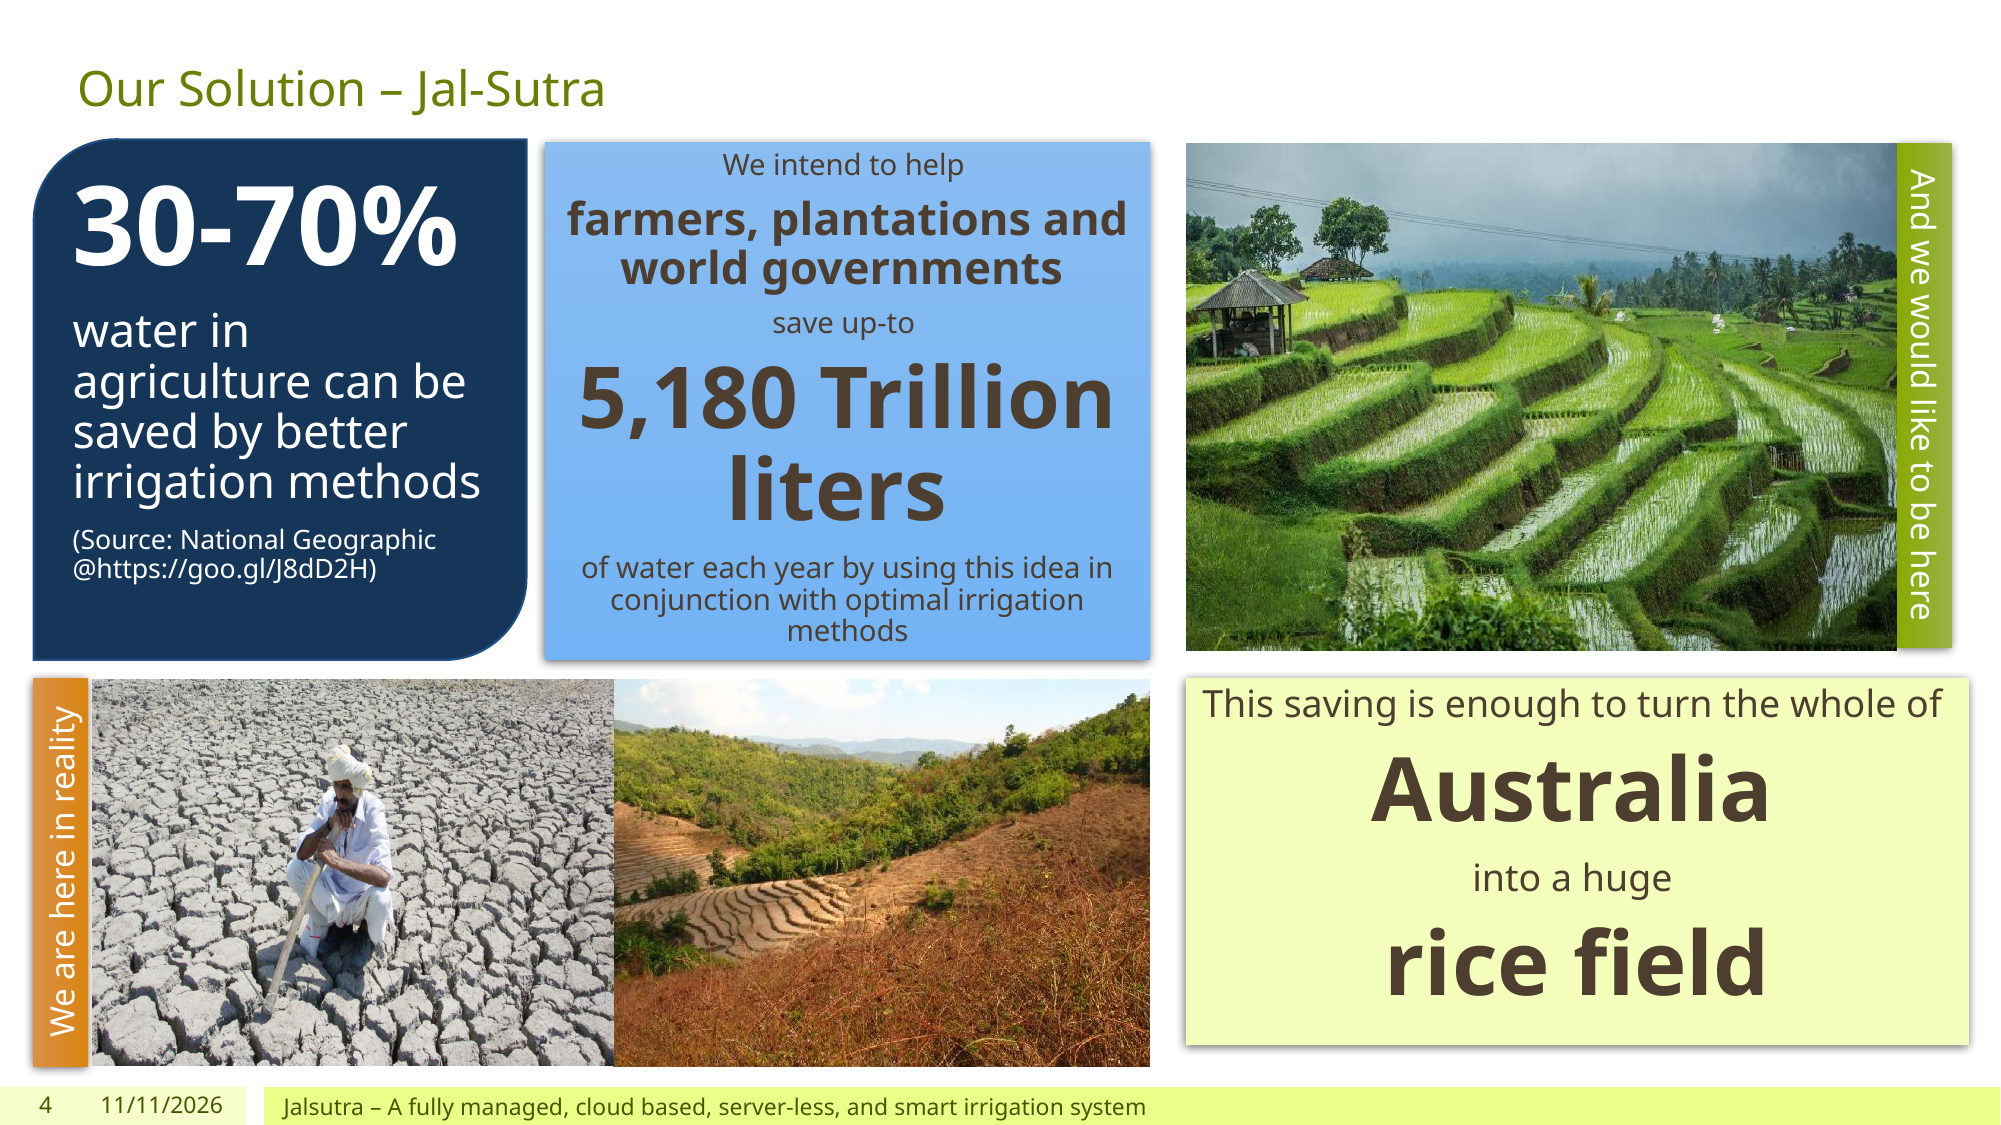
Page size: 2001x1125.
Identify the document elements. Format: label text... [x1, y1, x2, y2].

picture [92, 679, 1150, 1068]
text_box We are here in reality [33, 678, 89, 1067]
footer Jalsutra – A fully managed, cloud based, server-less, and smart irrigation system [268, 1087, 1769, 1125]
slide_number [74, 1087, 239, 1125]
title Our Solution – Jal-Sutra [62, 49, 1600, 124]
picture [1185, 143, 1897, 651]
text_box We intend to help farmers, plantations and world governments save up-to 5,180 Trillion liters of water each year by using this idea in conjunction with optimal irrigation methods [545, 142, 1151, 660]
slide_number 4 [0, 1087, 68, 1125]
text_box 30-70% water in agriculture can be saved by better irrigation methods (Source: National Geographic @https://goo.gl/J8dD2H) [32, 138, 528, 661]
text_box And we would like to be here [1897, 143, 1952, 648]
text_box This saving is enough to turn the whole of Australia into a huge rice field [1185, 677, 1969, 1046]
